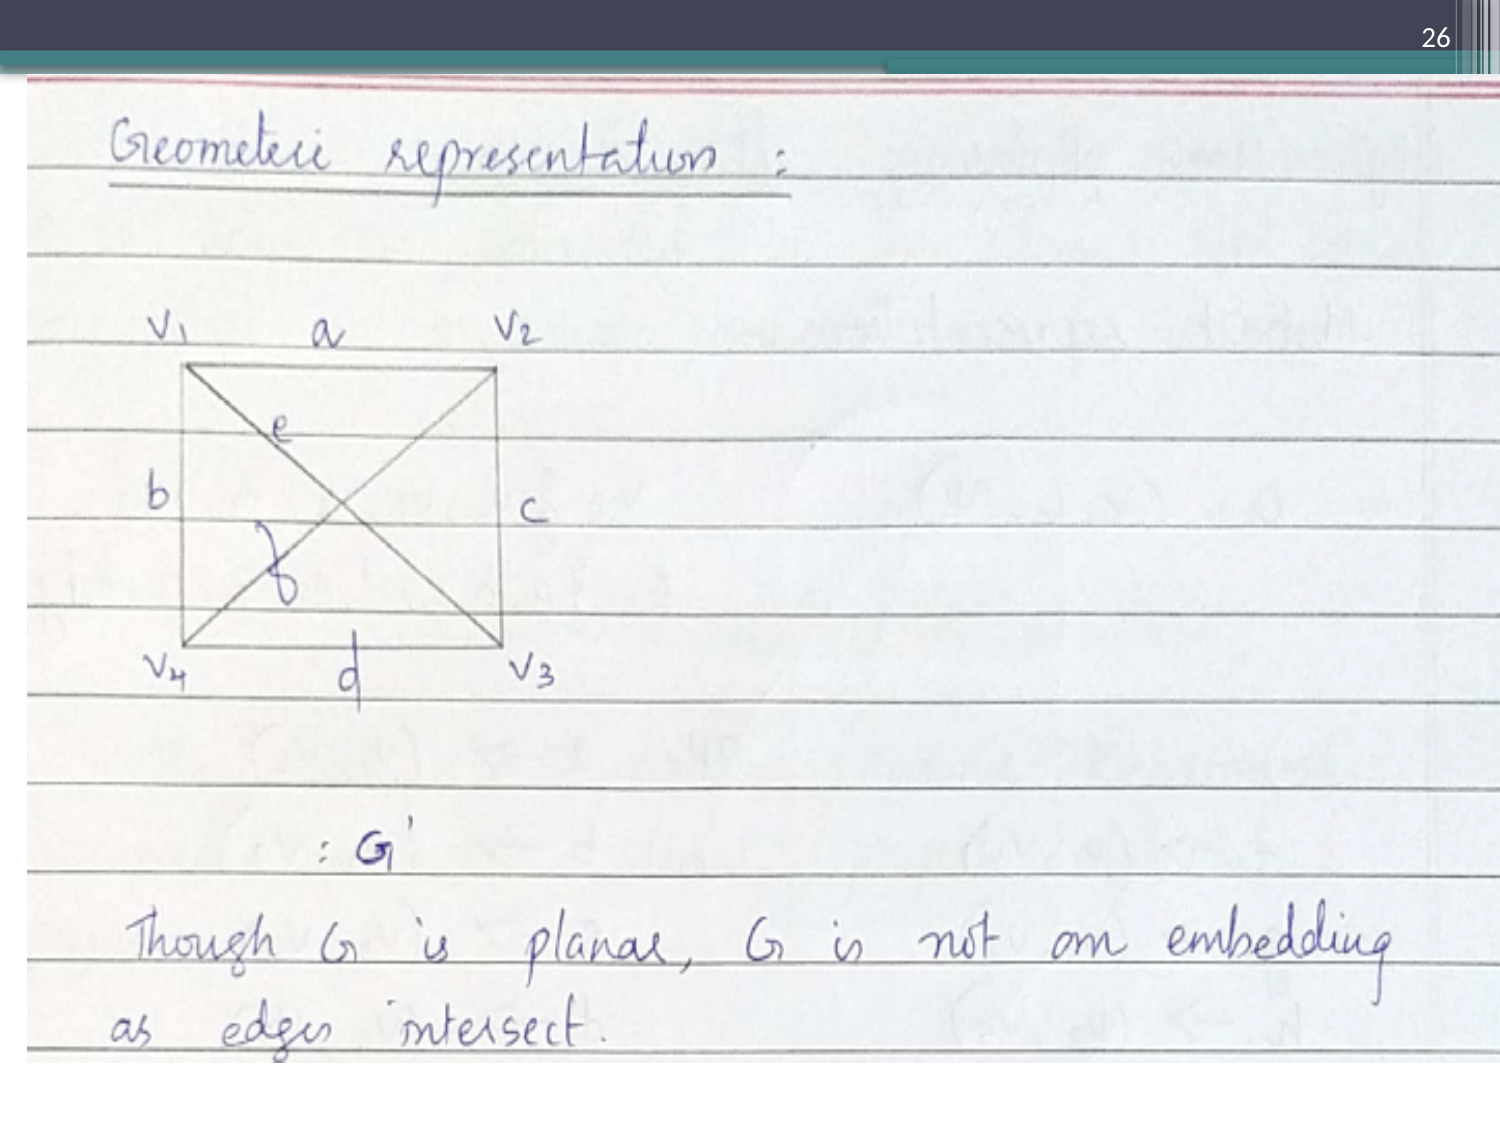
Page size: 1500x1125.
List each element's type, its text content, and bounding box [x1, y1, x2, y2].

slide_number 26 [1340, 0, 1466, 61]
picture [27, 74, 1500, 1063]
